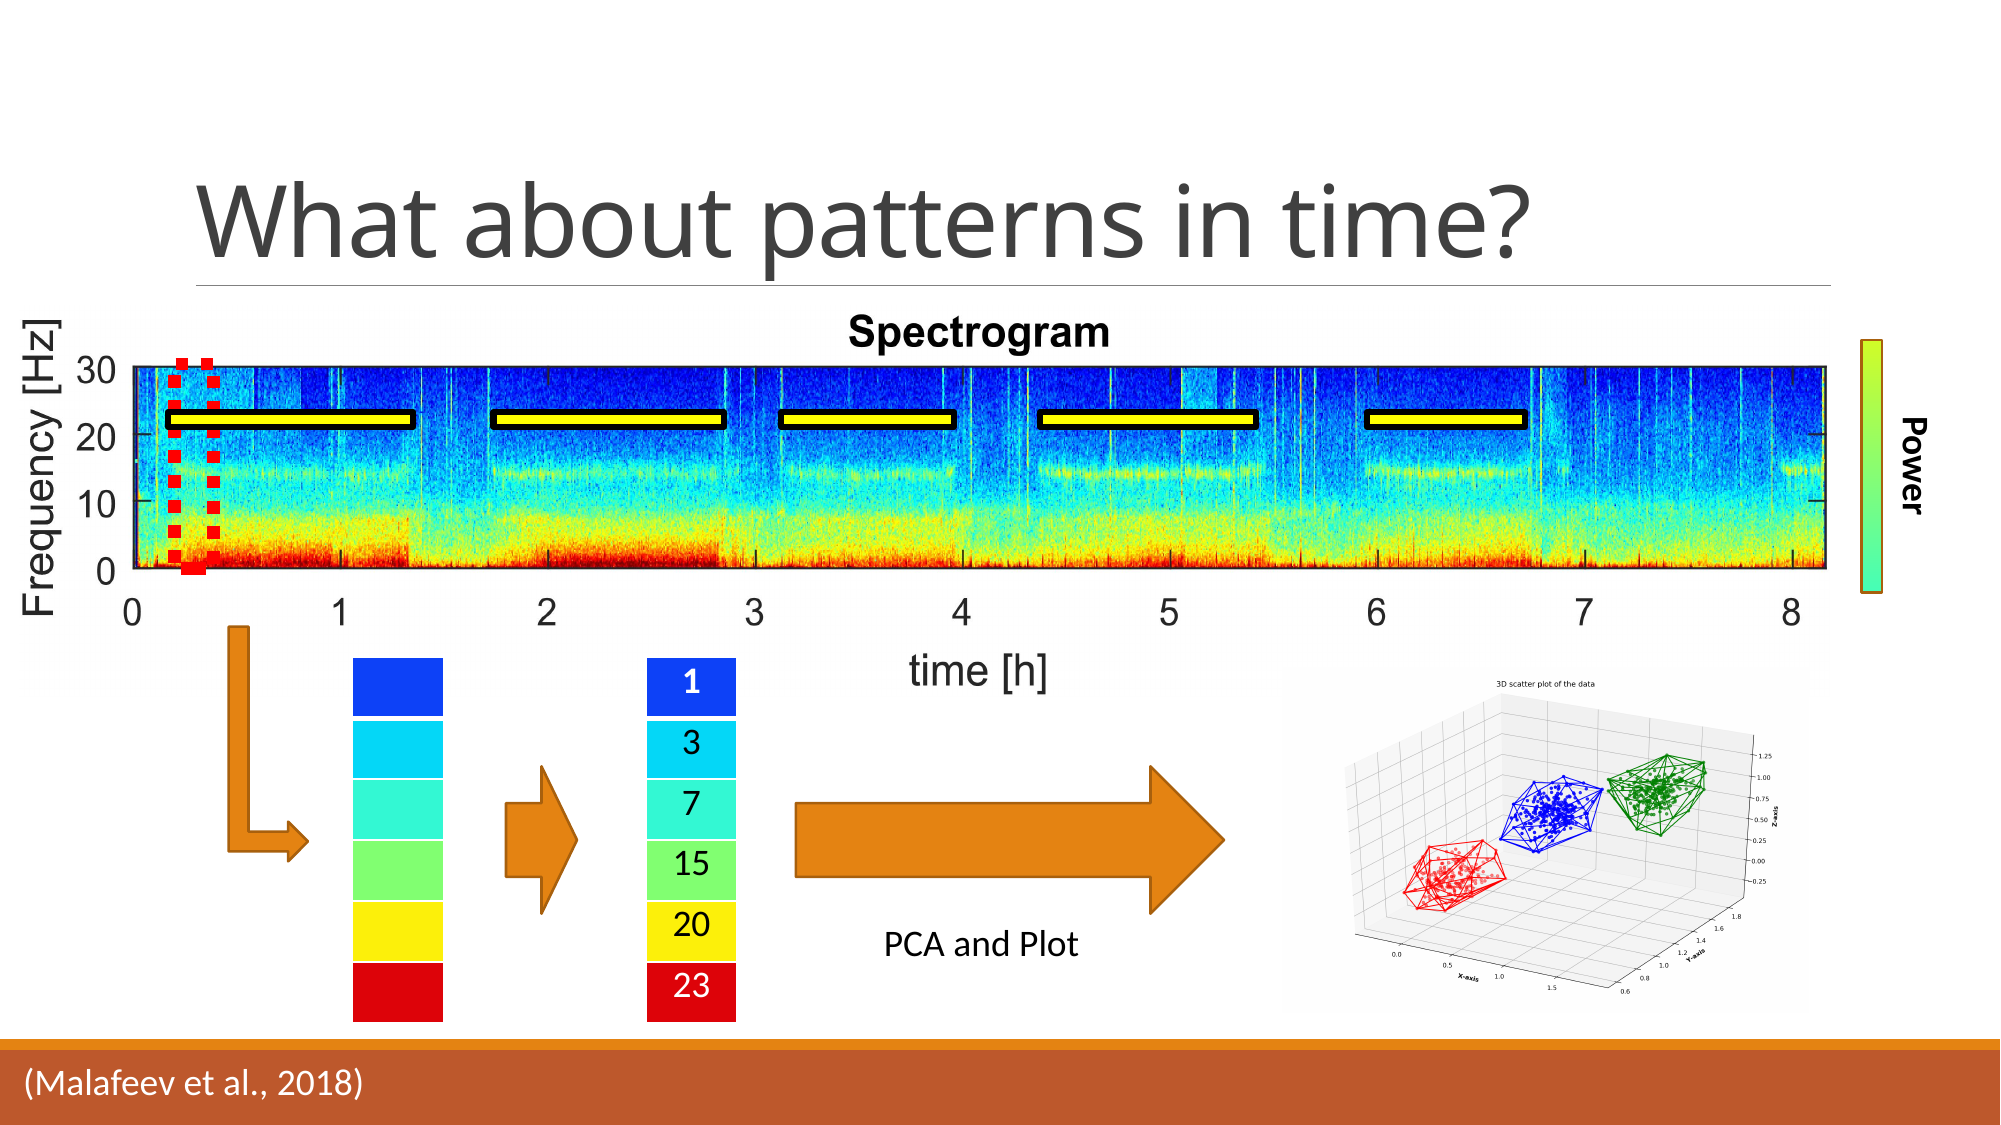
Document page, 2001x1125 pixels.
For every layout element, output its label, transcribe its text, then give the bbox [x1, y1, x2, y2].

table_cell [353, 721, 443, 778]
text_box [167, 411, 1526, 428]
table_cell 3 [647, 721, 736, 778]
text_box (Malafeev et al., 2018) [8, 1050, 1009, 1111]
table_cell 23 [647, 963, 736, 1022]
text_box Power [1888, 401, 1948, 531]
table_cell 20 [647, 902, 736, 961]
picture [1282, 667, 1810, 1013]
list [19, 304, 1831, 697]
table_cell [353, 963, 443, 1022]
text_box PCA and Plot [869, 911, 1095, 972]
table_cell [353, 780, 443, 839]
title What about patterns in time? [180, 47, 1830, 285]
table_header 1 [647, 707, 736, 716]
table_cell 7 [647, 780, 736, 839]
table_header [353, 707, 443, 716]
text_box [794, 765, 1226, 915]
table_cell [353, 902, 443, 961]
text_box [227, 707, 309, 863]
text_box [504, 765, 579, 915]
table_cell 15 [647, 841, 736, 900]
text_box [1860, 339, 1883, 594]
table_cell [353, 841, 443, 900]
